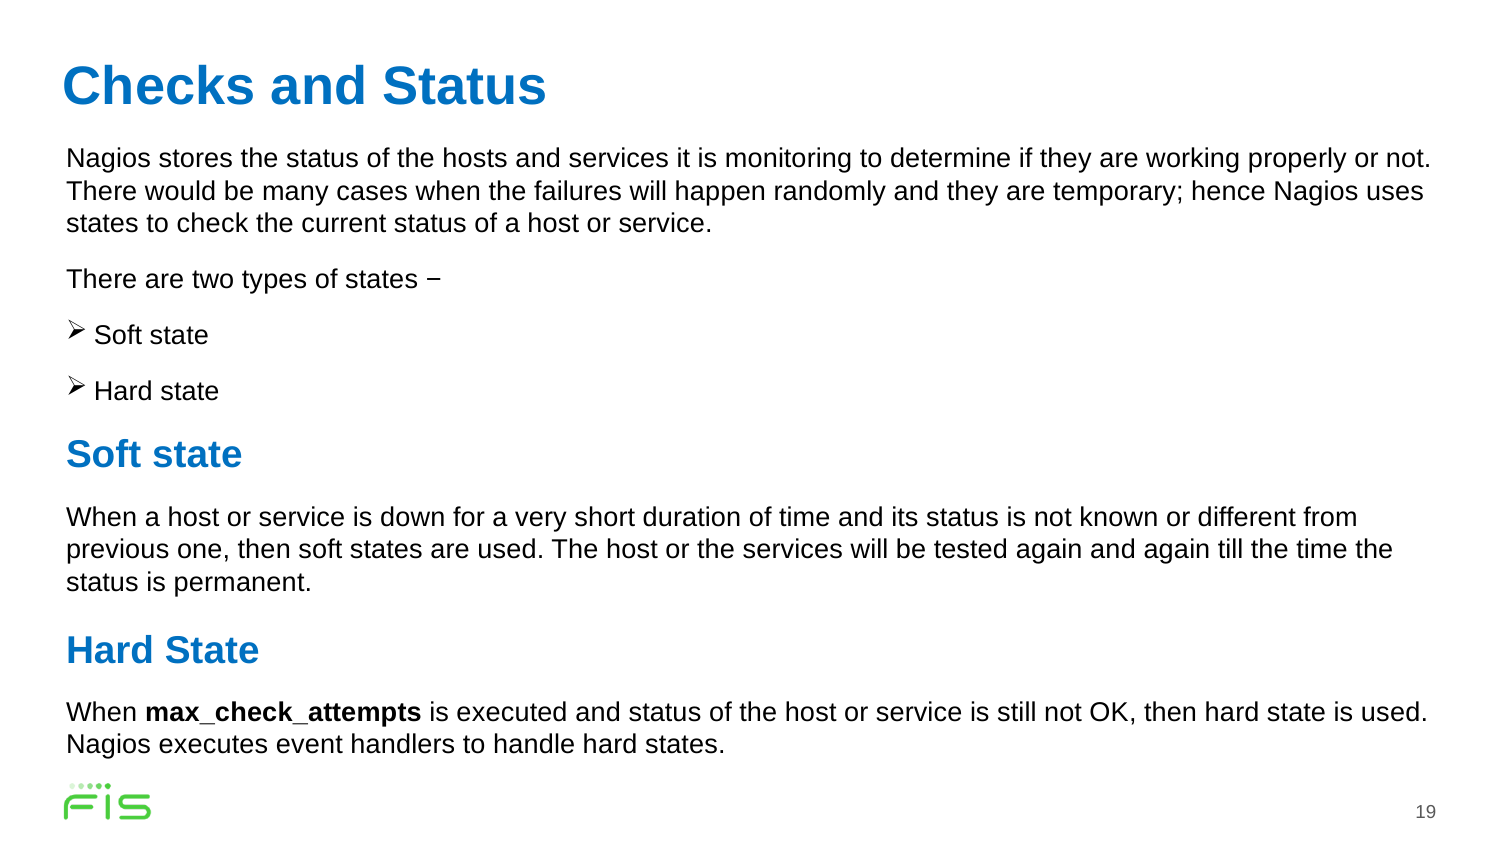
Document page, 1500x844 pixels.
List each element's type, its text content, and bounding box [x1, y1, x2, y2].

list Nagios stores the status of the hosts and services it is monitoring to determine if they are working properly or not. There would be many cases when the failures will happen randomly and they are temporary; hence Nagios uses states to check the current status of a host or service. There are two types of states − Soft state Hard state Soft state When a host or service is down for a very short duration of time and its status is not known or different from previous one, then soft states are used. The host or the services will be tested again and again till the time the status is permanent. Hard State When max_check_attempts is executed and status of the host or service is still not OK, then hard state is used. Nagios executes event handlers to handle hard states. [66, 140, 1437, 763]
picture [58, 780, 154, 823]
title Checks and Status [62, 62, 1435, 192]
slide_number 19 [1359, 799, 1437, 822]
